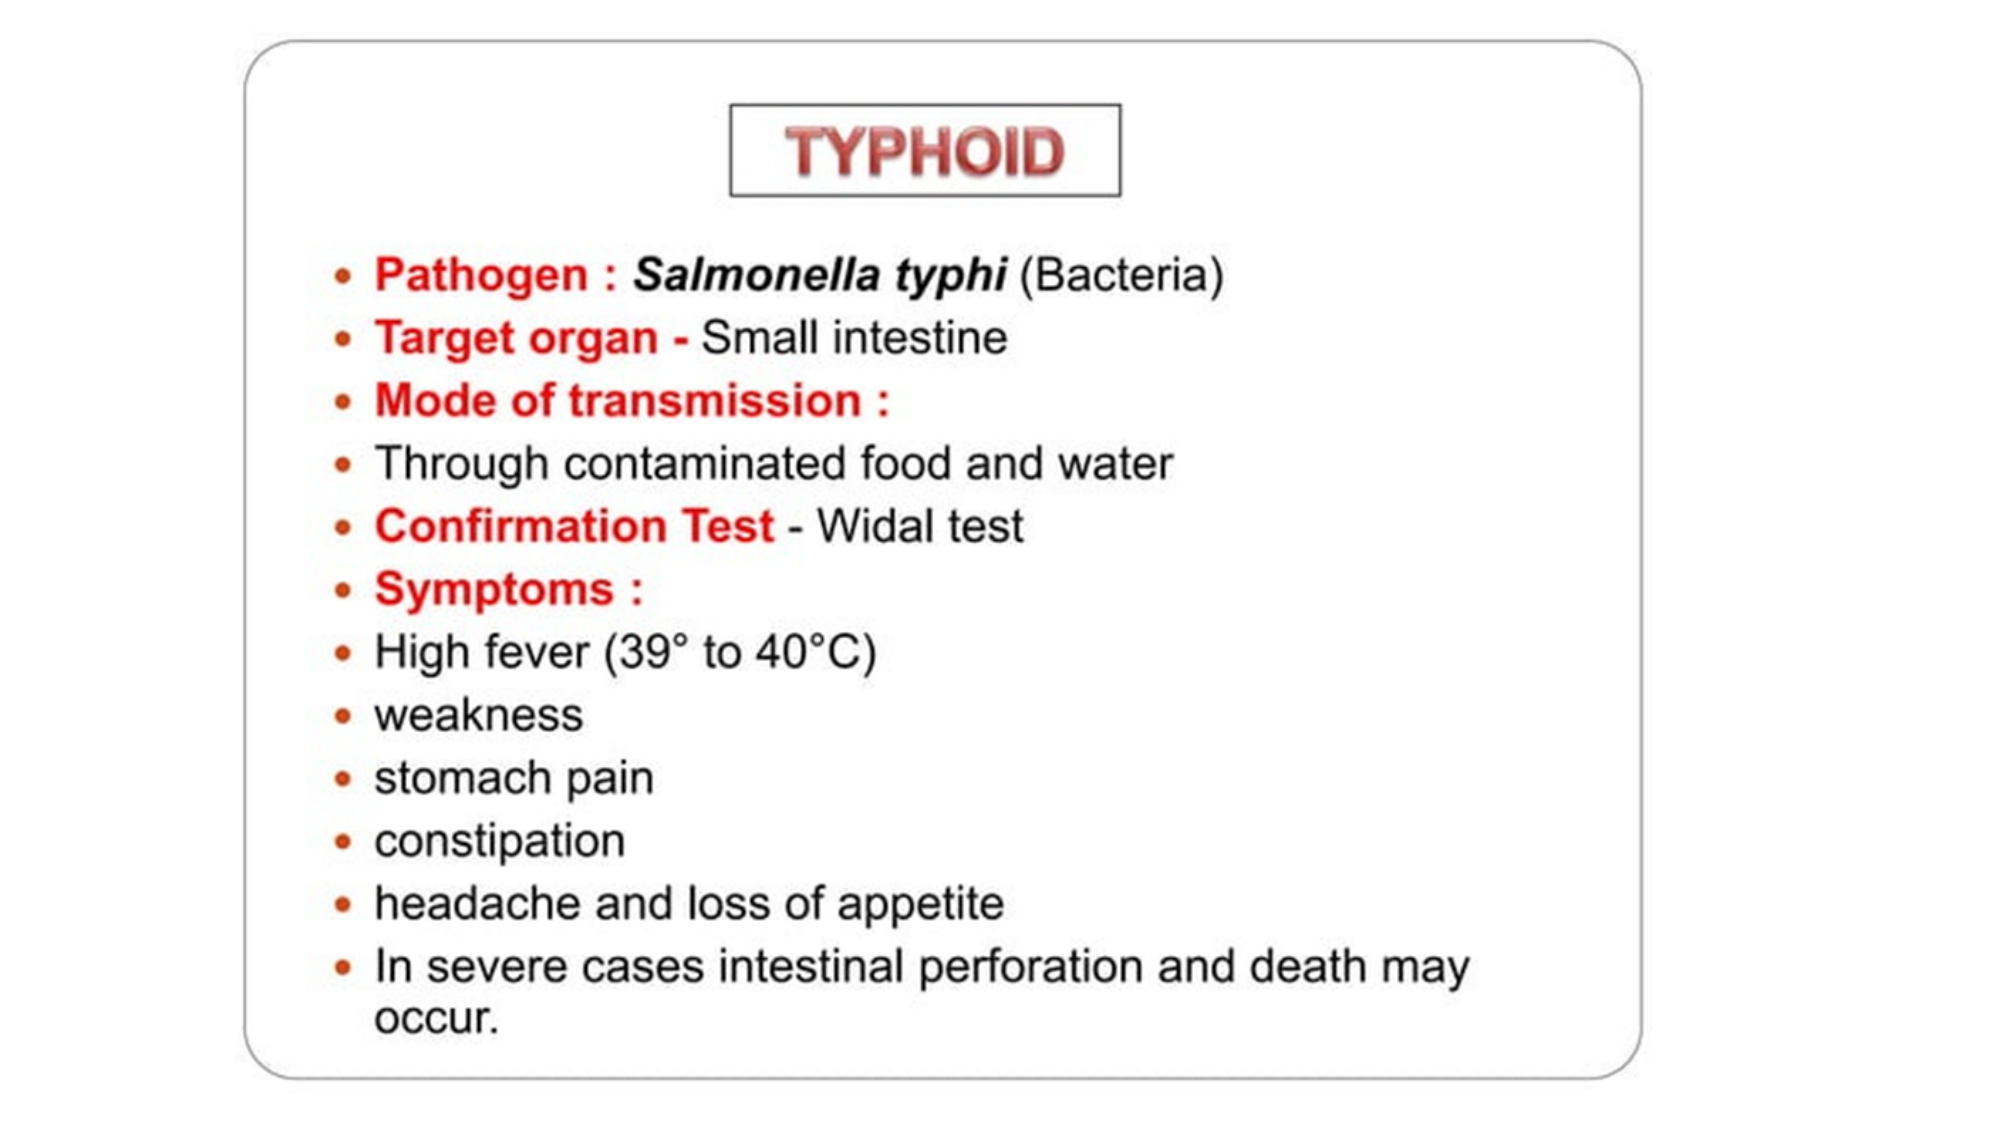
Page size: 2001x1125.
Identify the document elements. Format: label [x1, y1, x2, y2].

list [235, 31, 1652, 1093]
